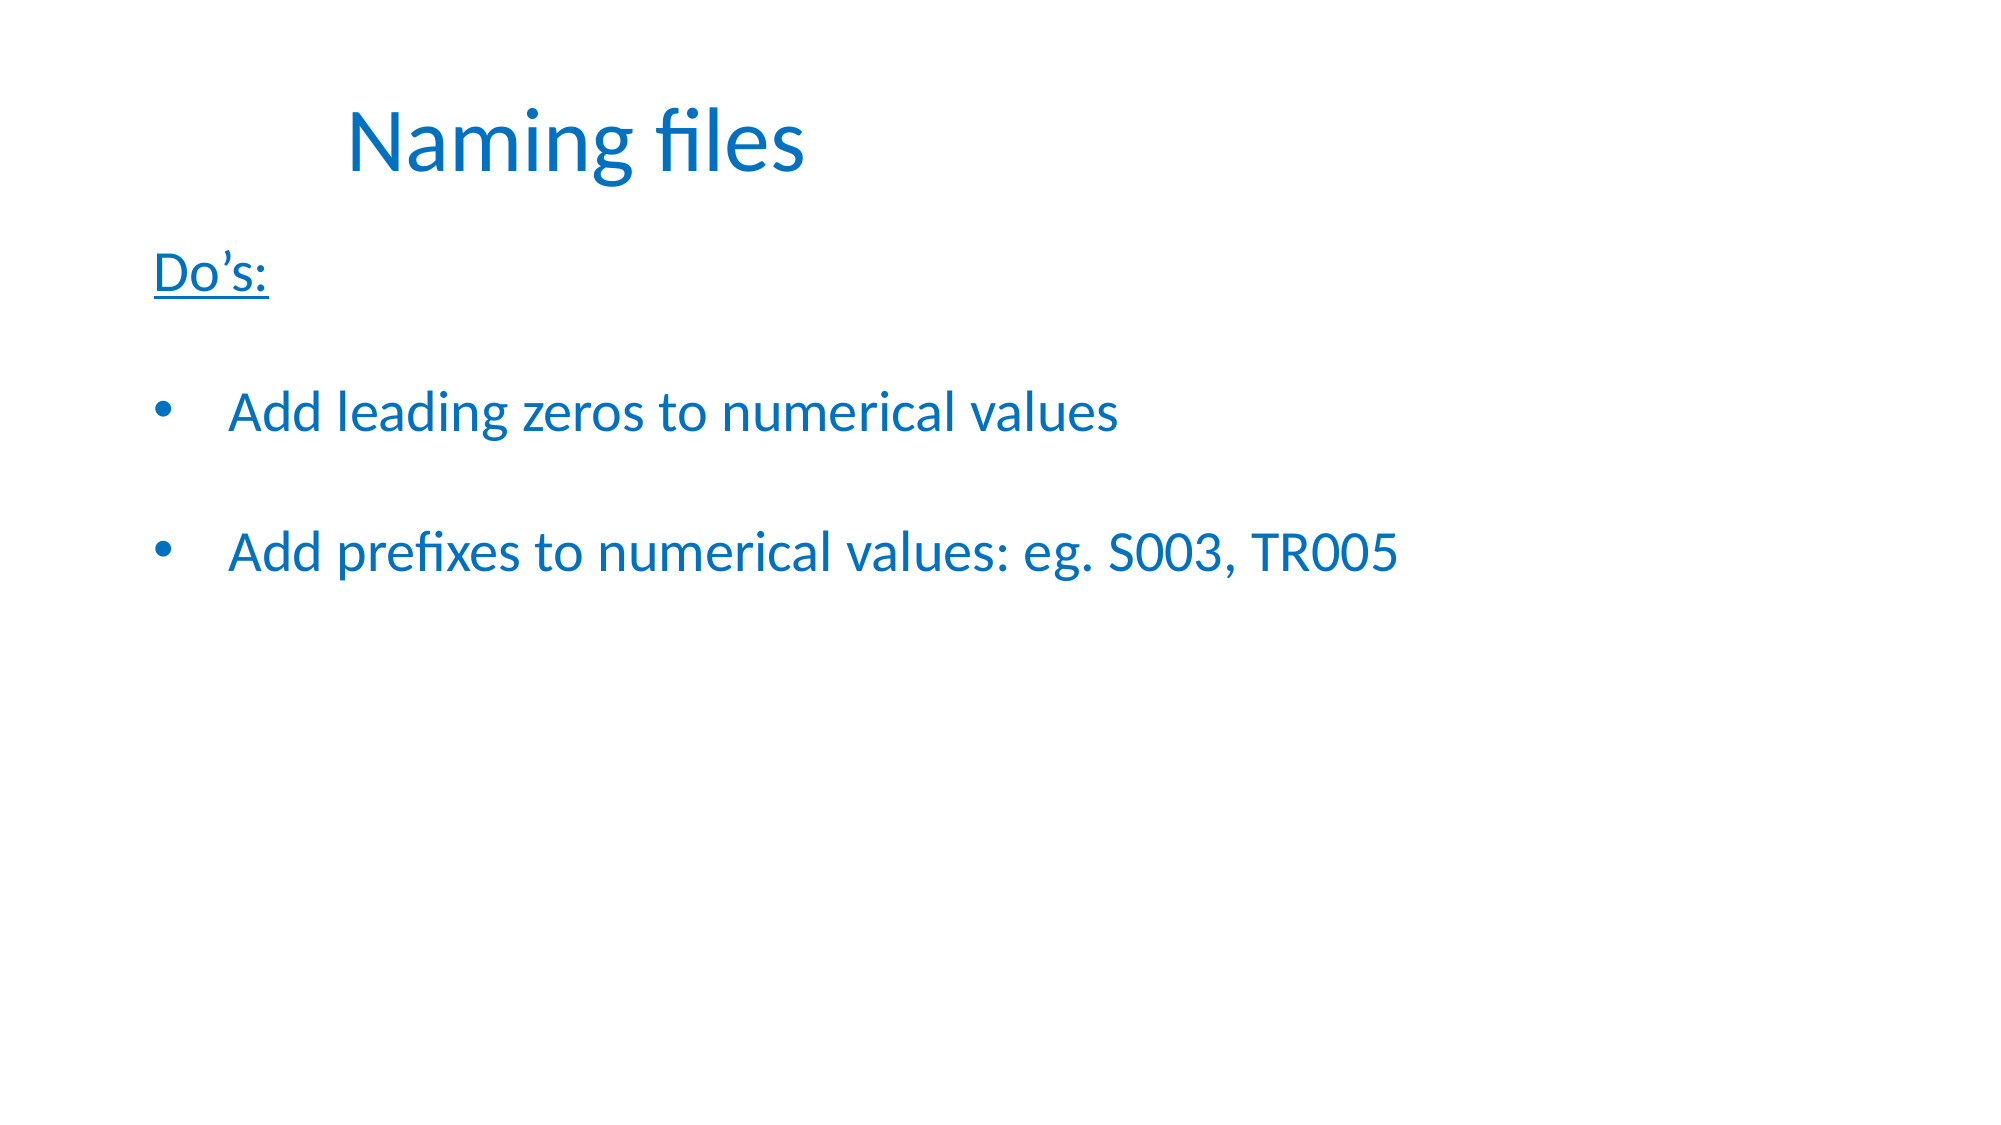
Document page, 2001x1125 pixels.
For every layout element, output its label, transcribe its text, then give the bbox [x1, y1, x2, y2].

text_box Naming files [331, 72, 822, 198]
text_box Do’s: Add leading zeros to numerical values Add prefixes to numerical values: eg. S003, TR005 [139, 226, 1739, 661]
